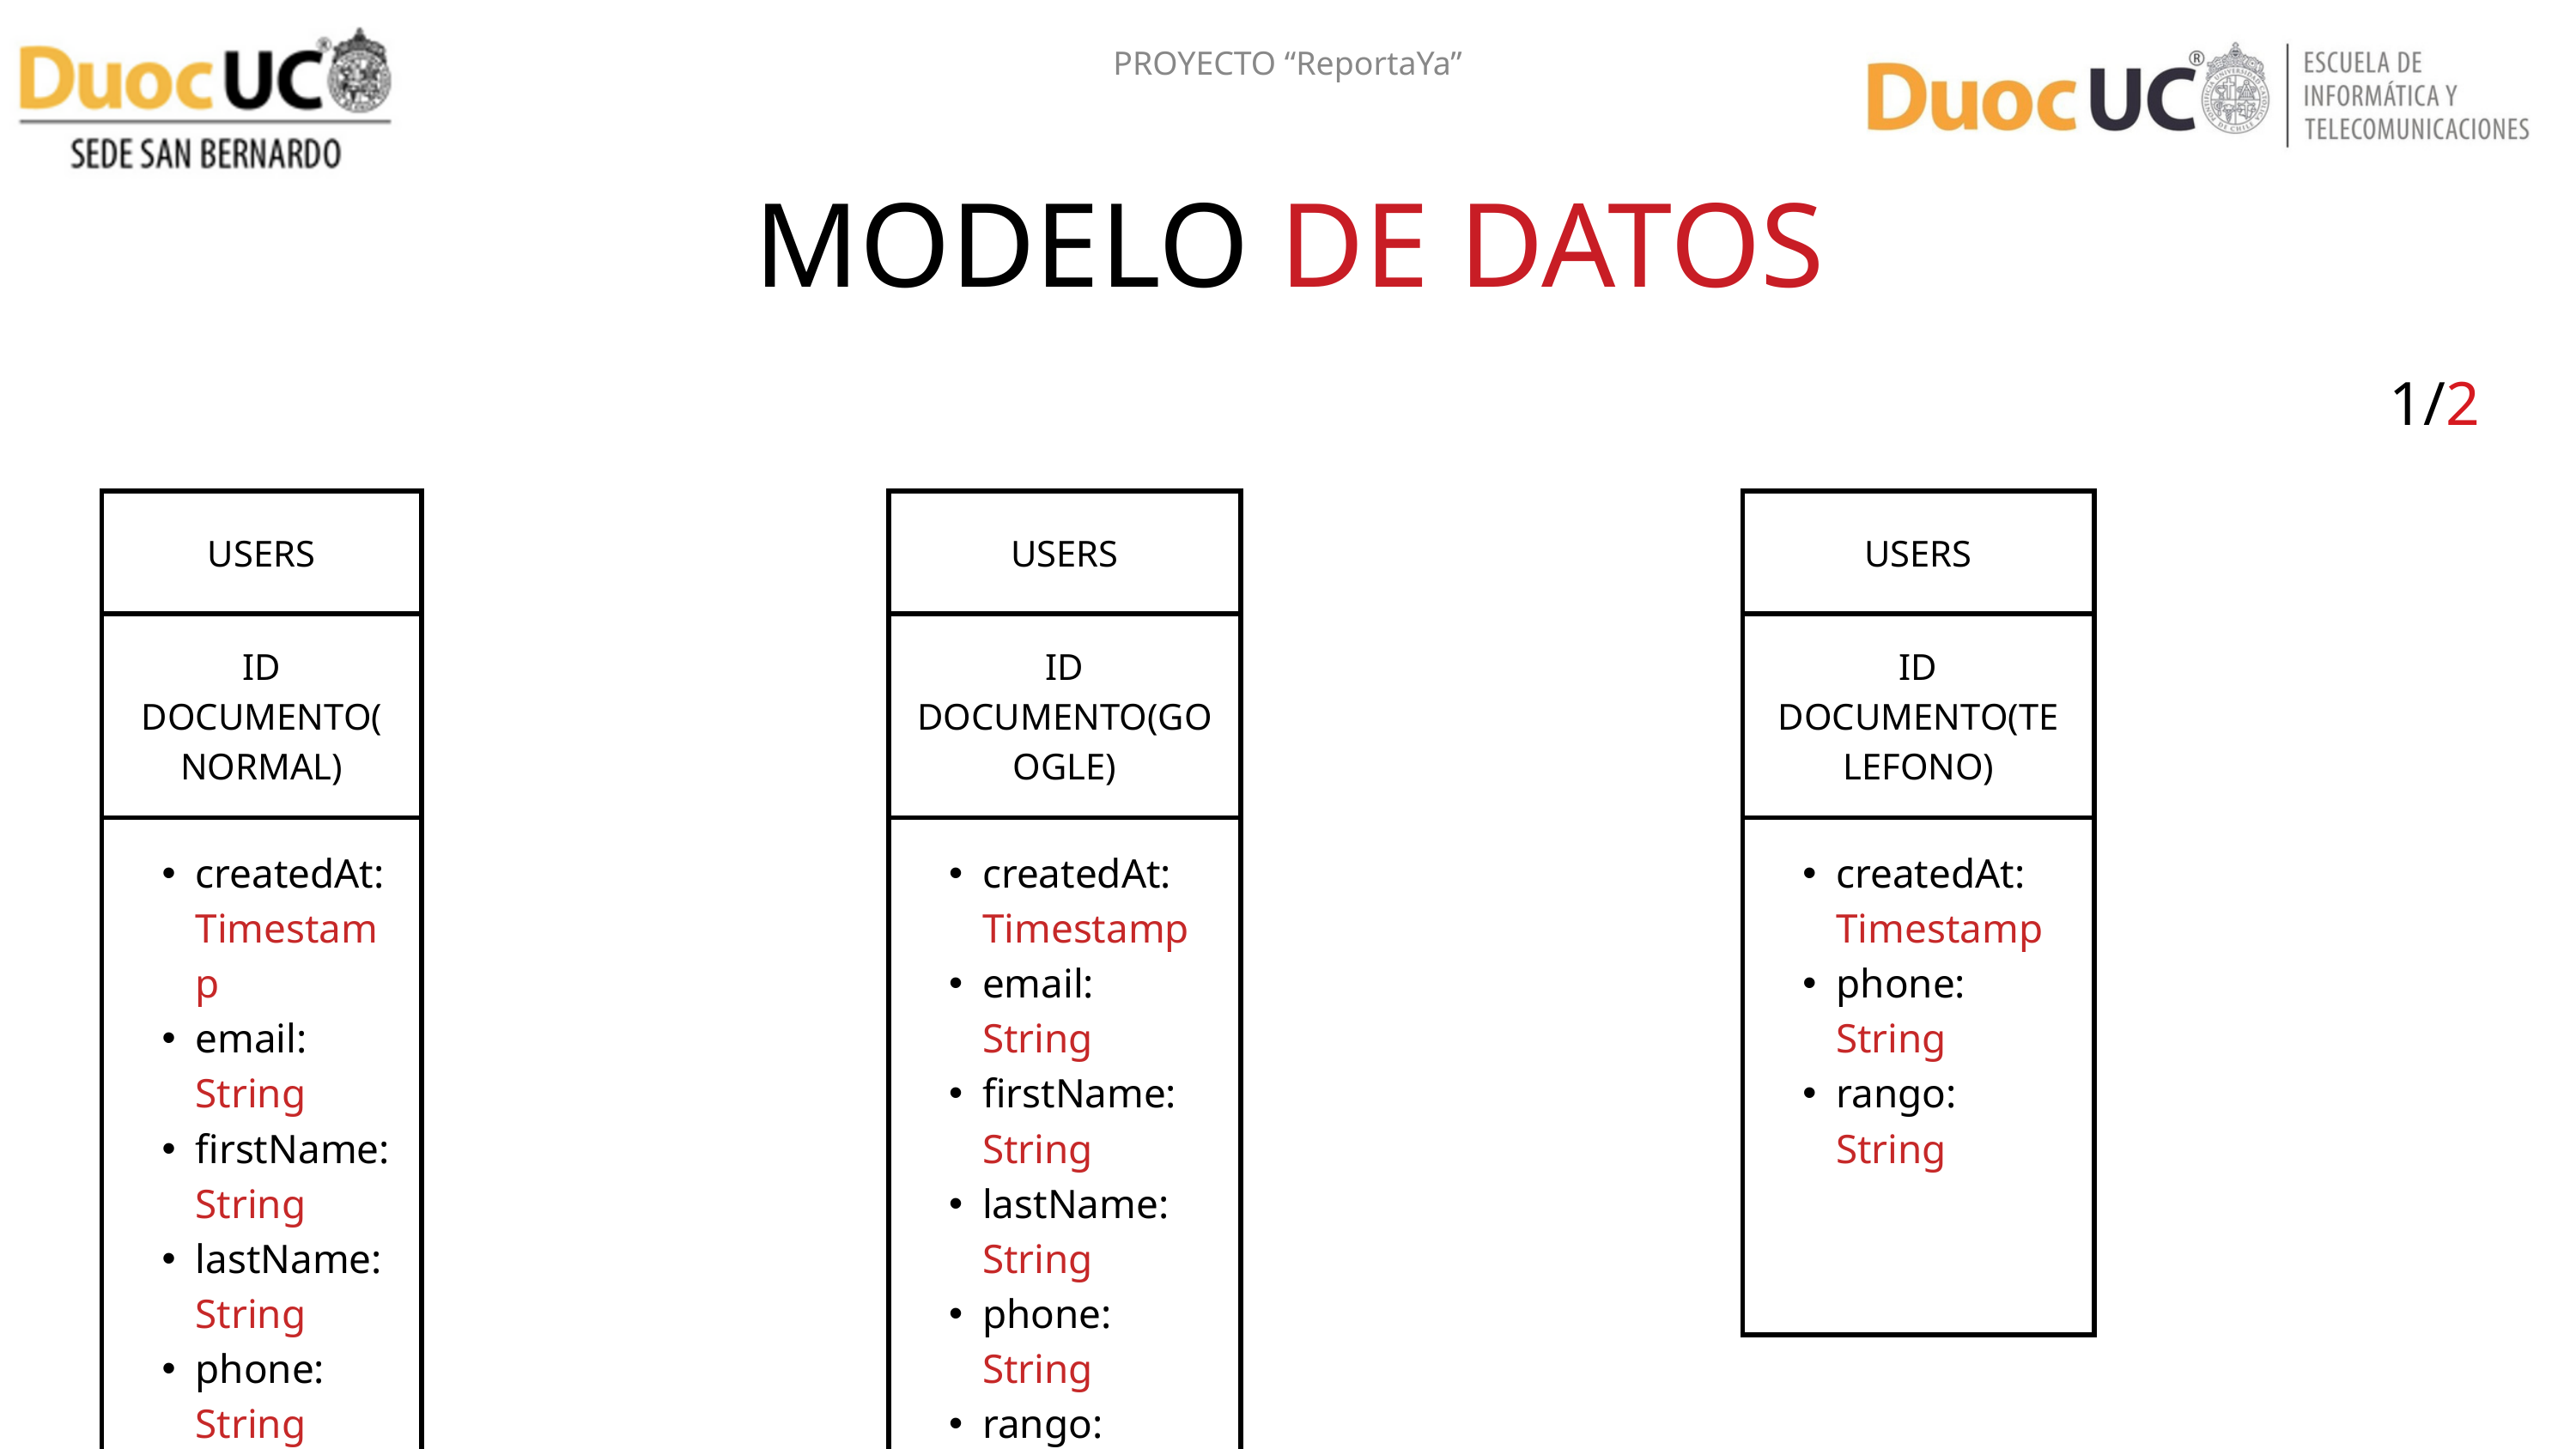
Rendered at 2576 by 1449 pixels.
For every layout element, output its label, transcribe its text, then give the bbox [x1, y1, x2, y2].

table_header USERS [891, 494, 1238, 611]
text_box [853, 30, 1723, 97]
table_cell ID DOCUMENTO(NORMAL) [104, 616, 419, 815]
text_box MODELO DE DATOS [144, 147, 2435, 311]
table_cell createdAt: Timestamp phone: String rango: String [1745, 820, 2092, 1332]
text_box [1866, 26, 2530, 193]
table_cell createdAt: Timestamp email: String firstName: String lastName: String phone: String rango: String photoURL: String [891, 820, 1238, 1449]
table_header USERS [104, 494, 419, 611]
table_cell createdAt: Timestamp email: String firstName: String lastName: String phone: String rango: String [104, 820, 419, 1449]
table_cell ID DOCUMENTO(TELEFONO) [1745, 616, 2092, 815]
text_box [0, 26, 407, 184]
table_header USERS [1745, 494, 2092, 611]
table_cell ID DOCUMENTO(GOOGLE) [891, 616, 1238, 815]
text_box 1/2 [2378, 353, 2492, 438]
